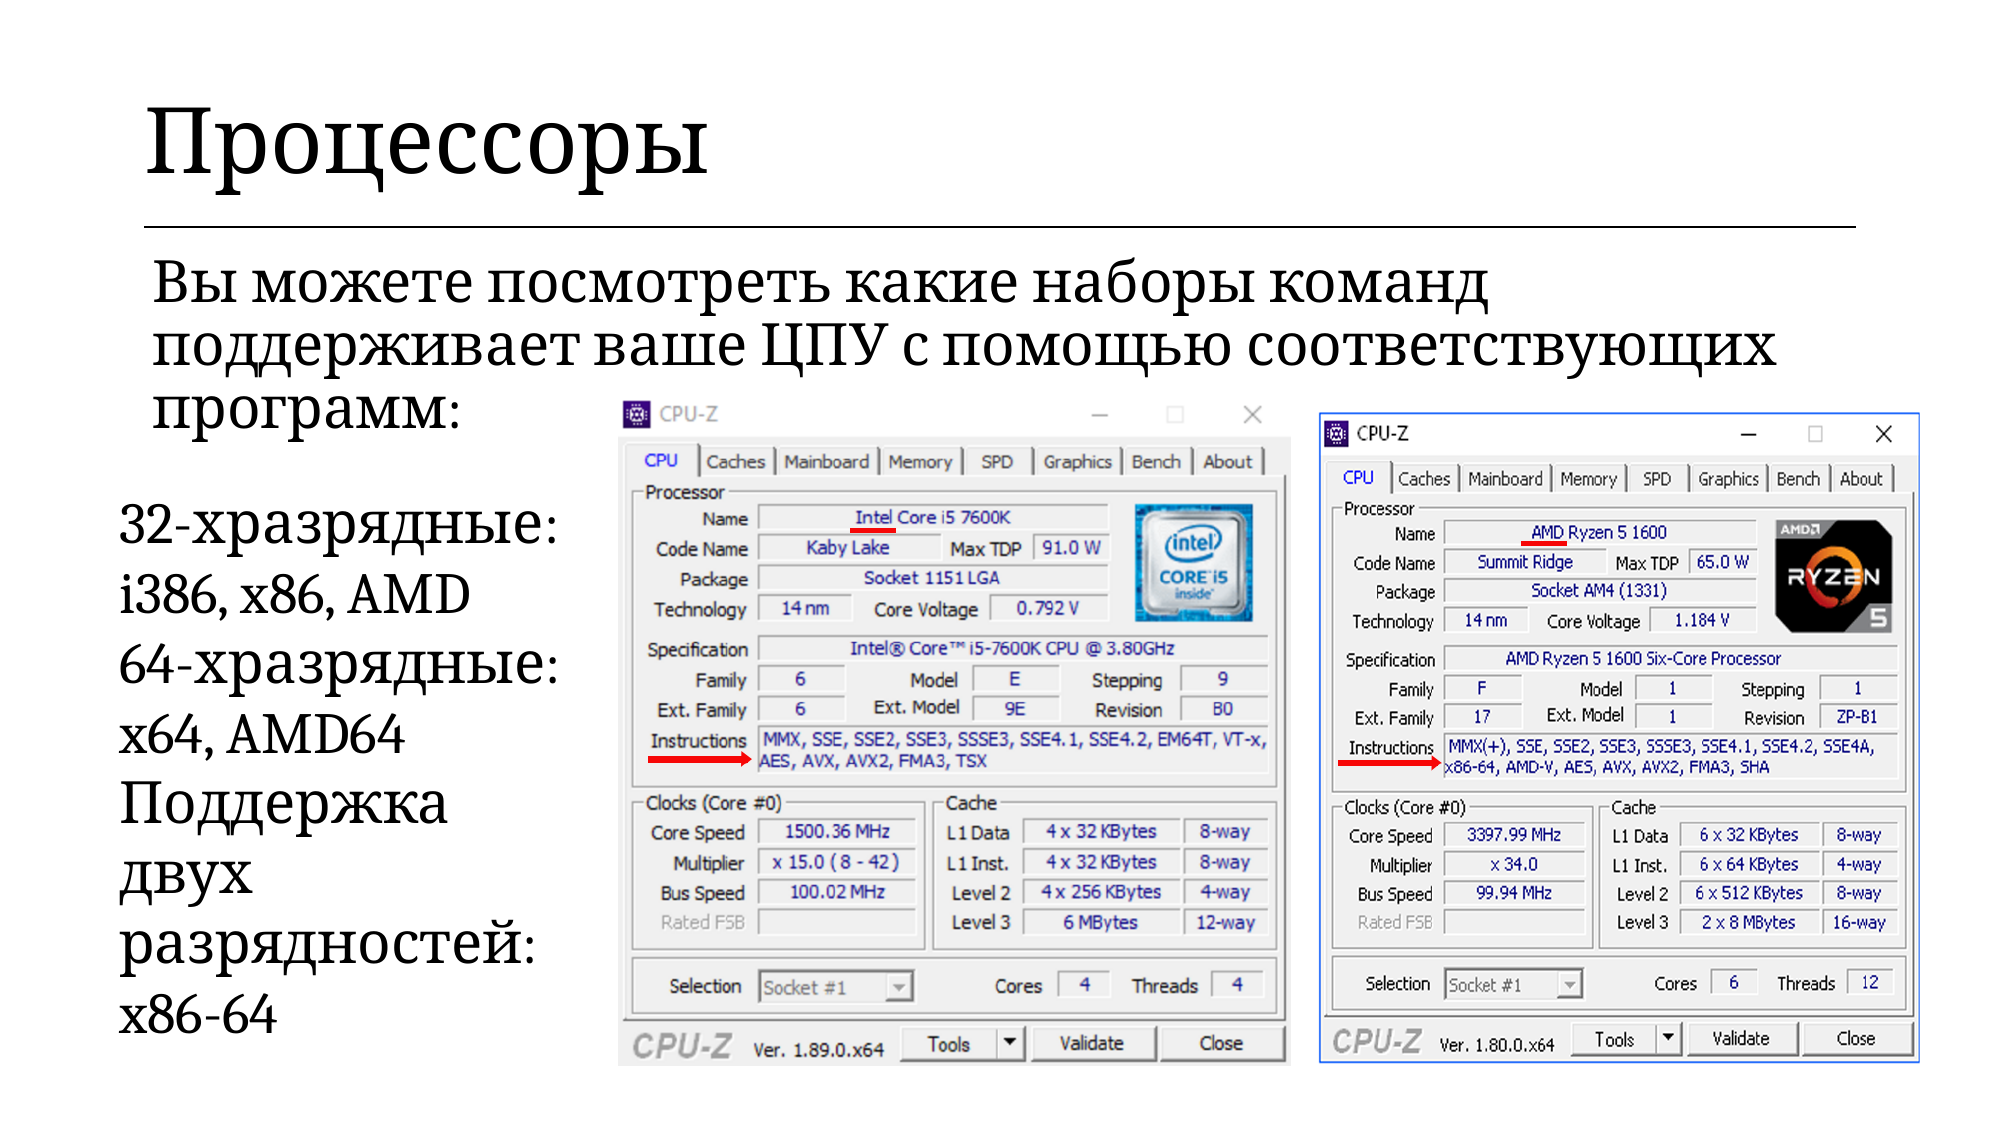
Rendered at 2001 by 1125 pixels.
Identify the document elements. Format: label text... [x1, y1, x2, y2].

text_box 32-хразрядные: i386, x86, AMD 64-хразрядные: x64, AMD64 Поддержка двух разрядностей: x86-64 [104, 477, 593, 1053]
picture [618, 400, 1920, 1066]
table_header Процессоры [144, 60, 1856, 226]
list Вы можете посмотреть какие наборы команд поддерживает ваше ЦПУ с помощью соответствующих программ: [137, 245, 1856, 1066]
